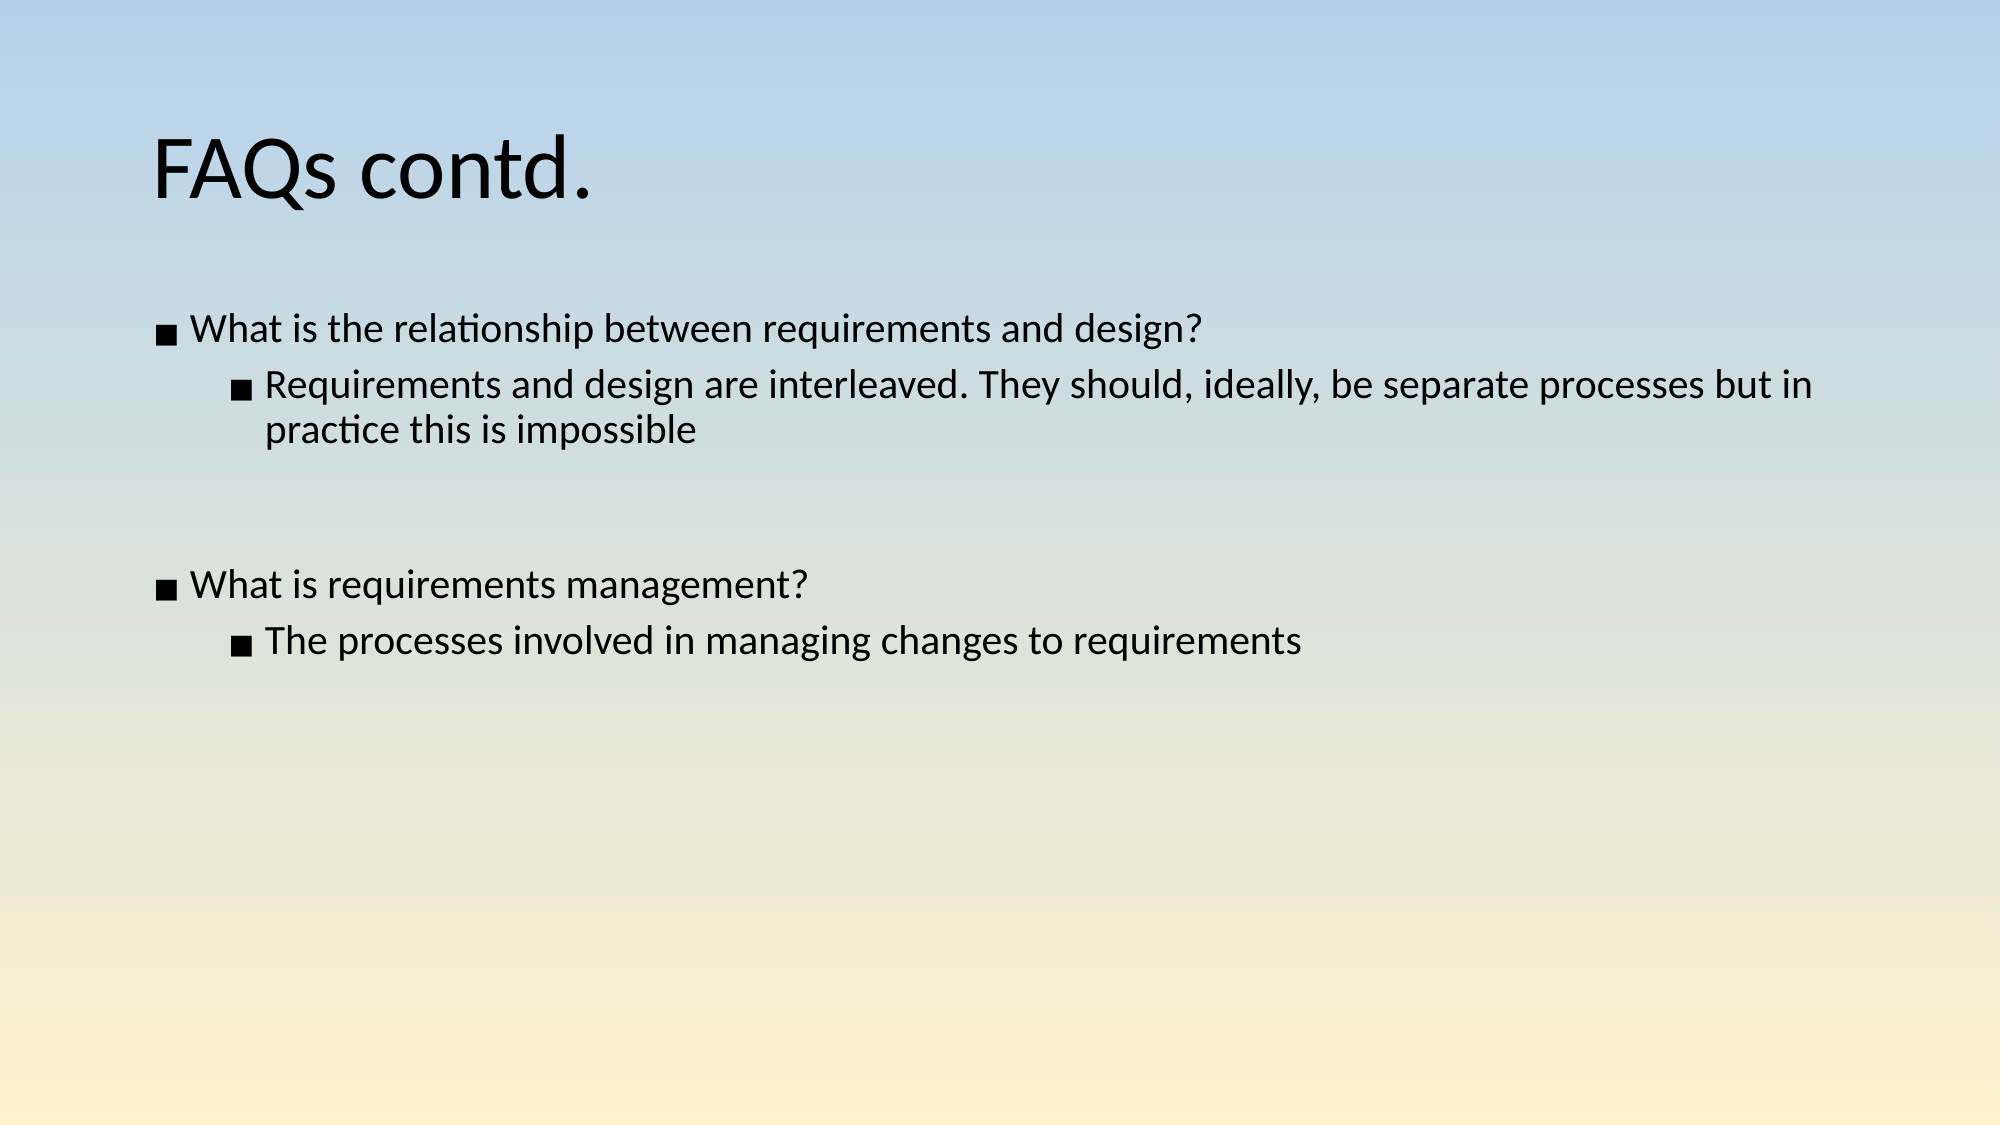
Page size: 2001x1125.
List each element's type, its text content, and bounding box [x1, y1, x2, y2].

title FAQs contd. [137, 59, 1863, 278]
list What is the relationship between requirements and design? Requirements and design are interleaved. They should, ideally, be separate processes but in practice this is impossible What is requirements management? The processes involved in managing changes to requirements [137, 299, 1863, 1014]
